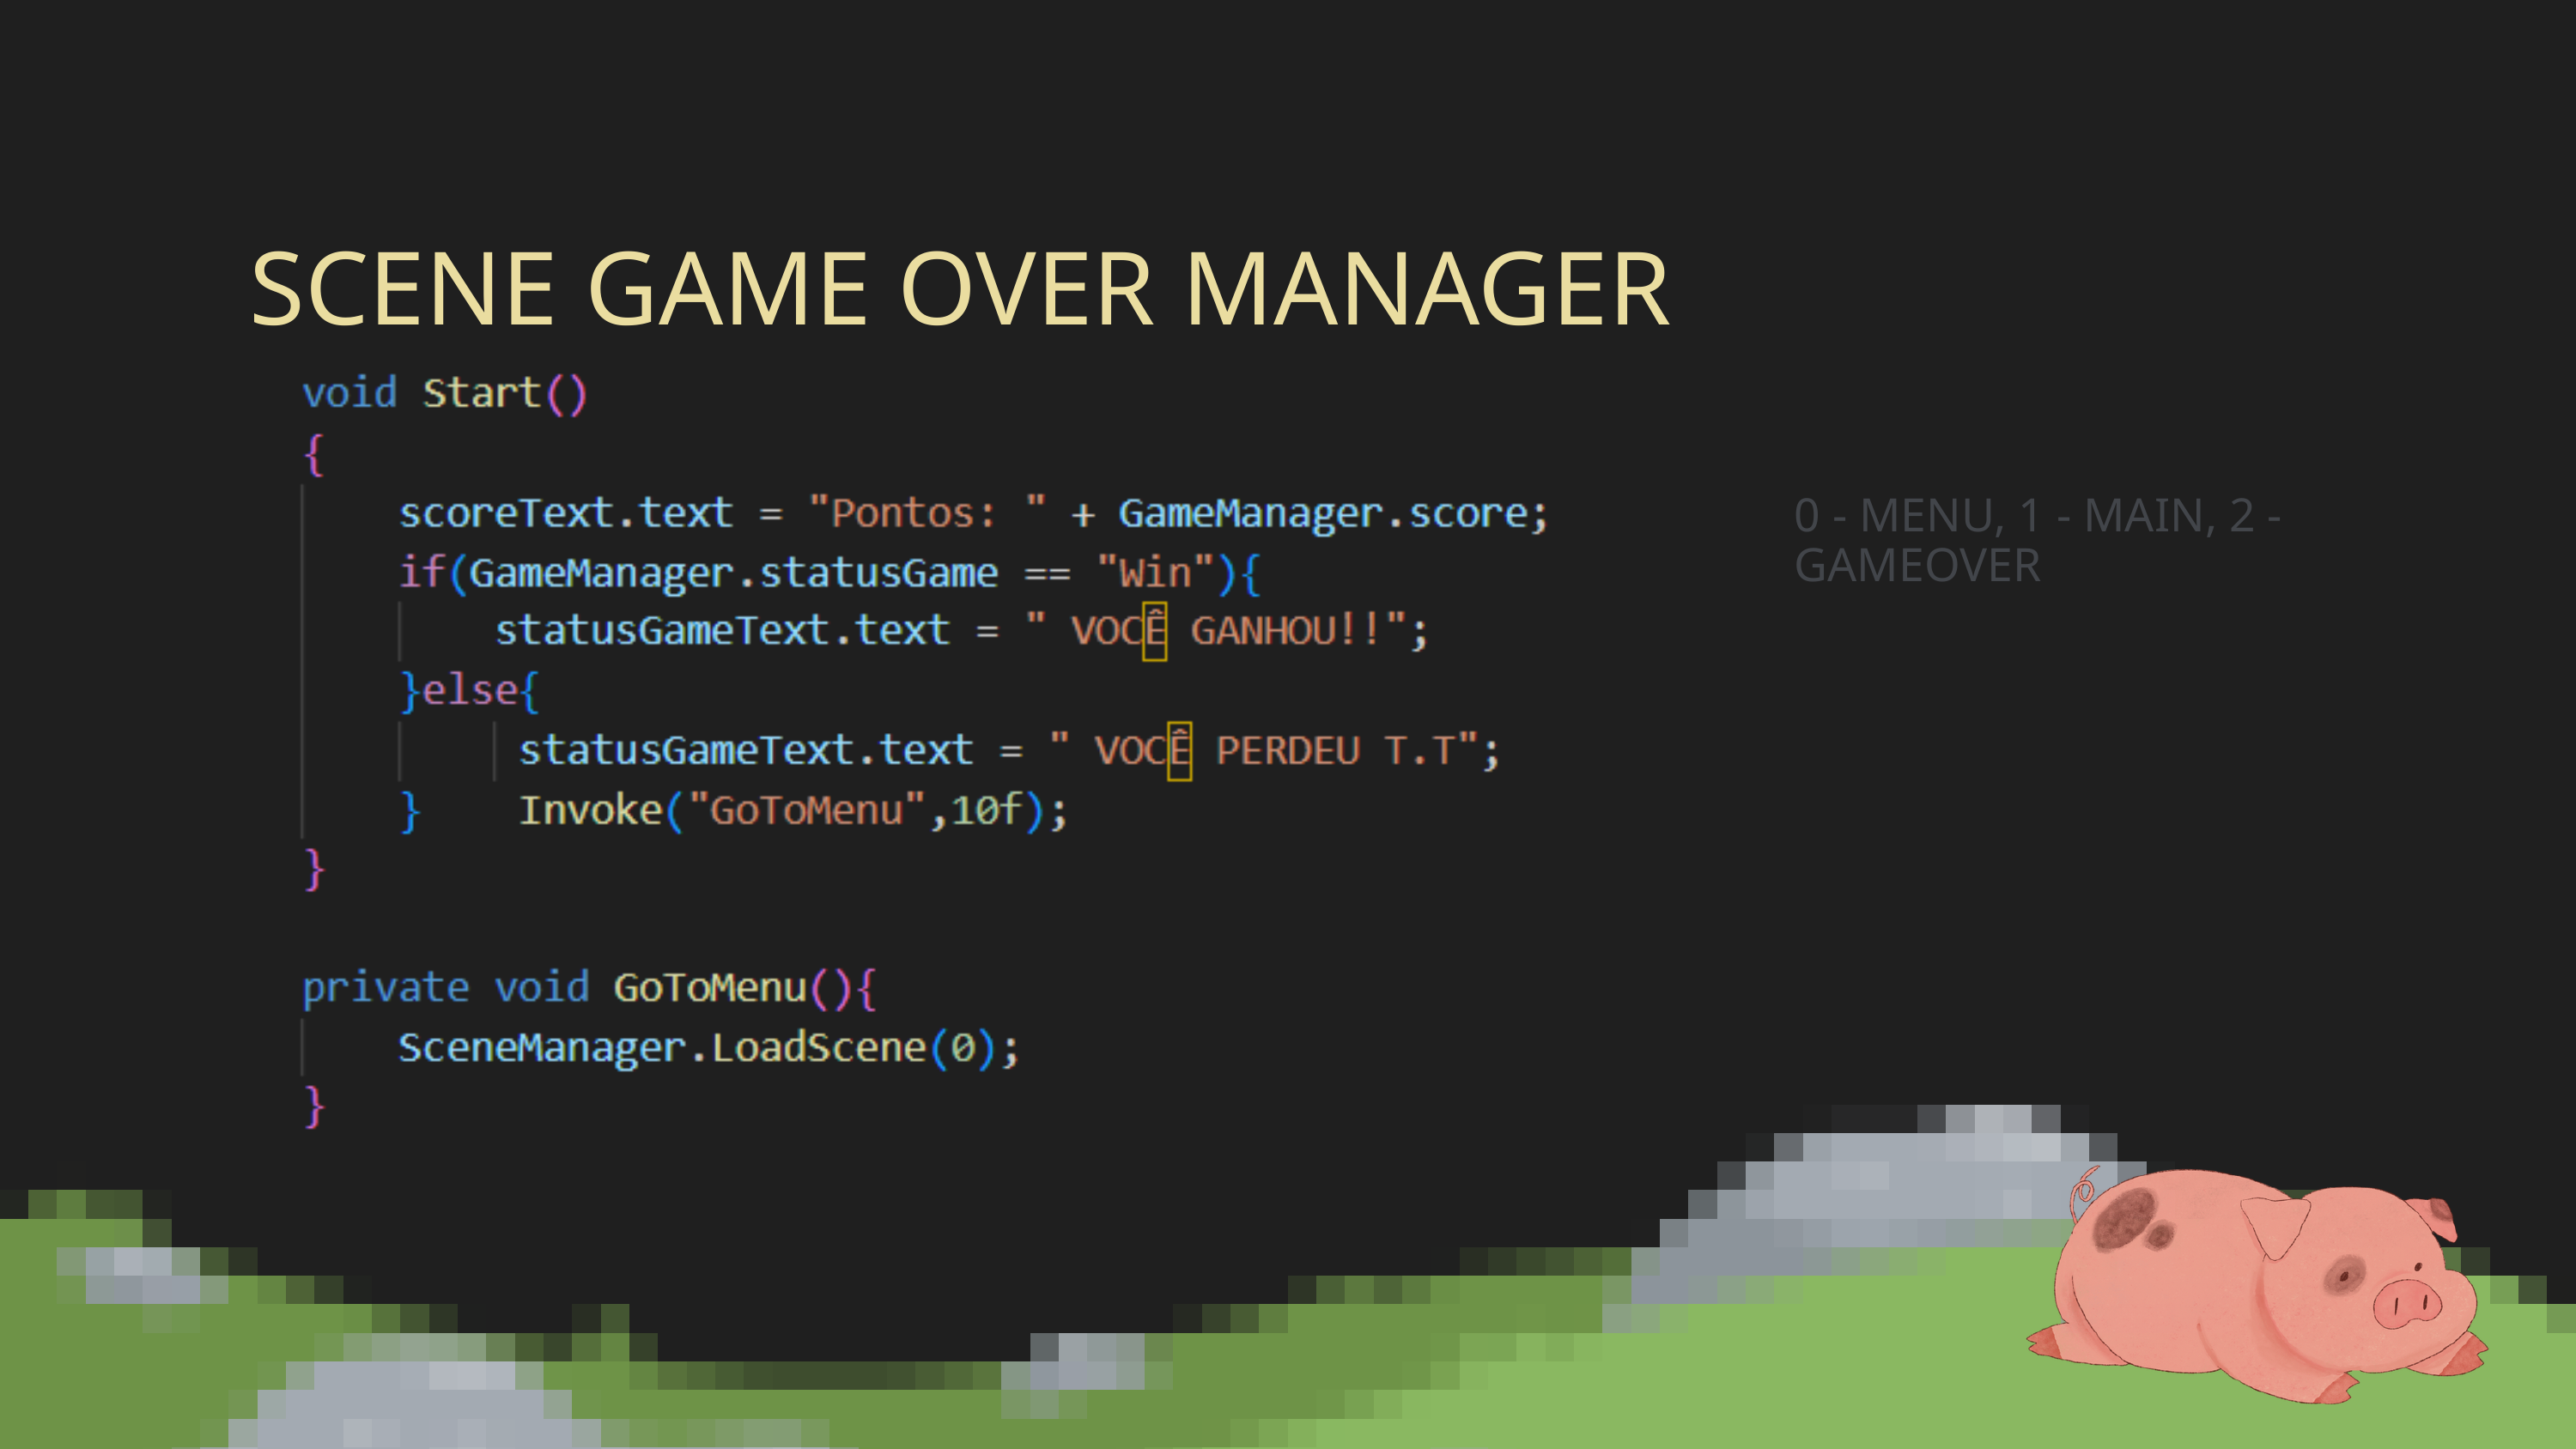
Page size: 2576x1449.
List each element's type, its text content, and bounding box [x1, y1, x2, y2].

text_box [2026, 1164, 2491, 1404]
text_box SCENE GAME OVER MANAGER [249, 237, 1713, 346]
text_box [249, 348, 2277, 1105]
text_box [0, 1105, 2576, 1449]
text_box 0 - MENU, 1 - MAIN, 2 - GAMEOVER [1794, 491, 2461, 591]
